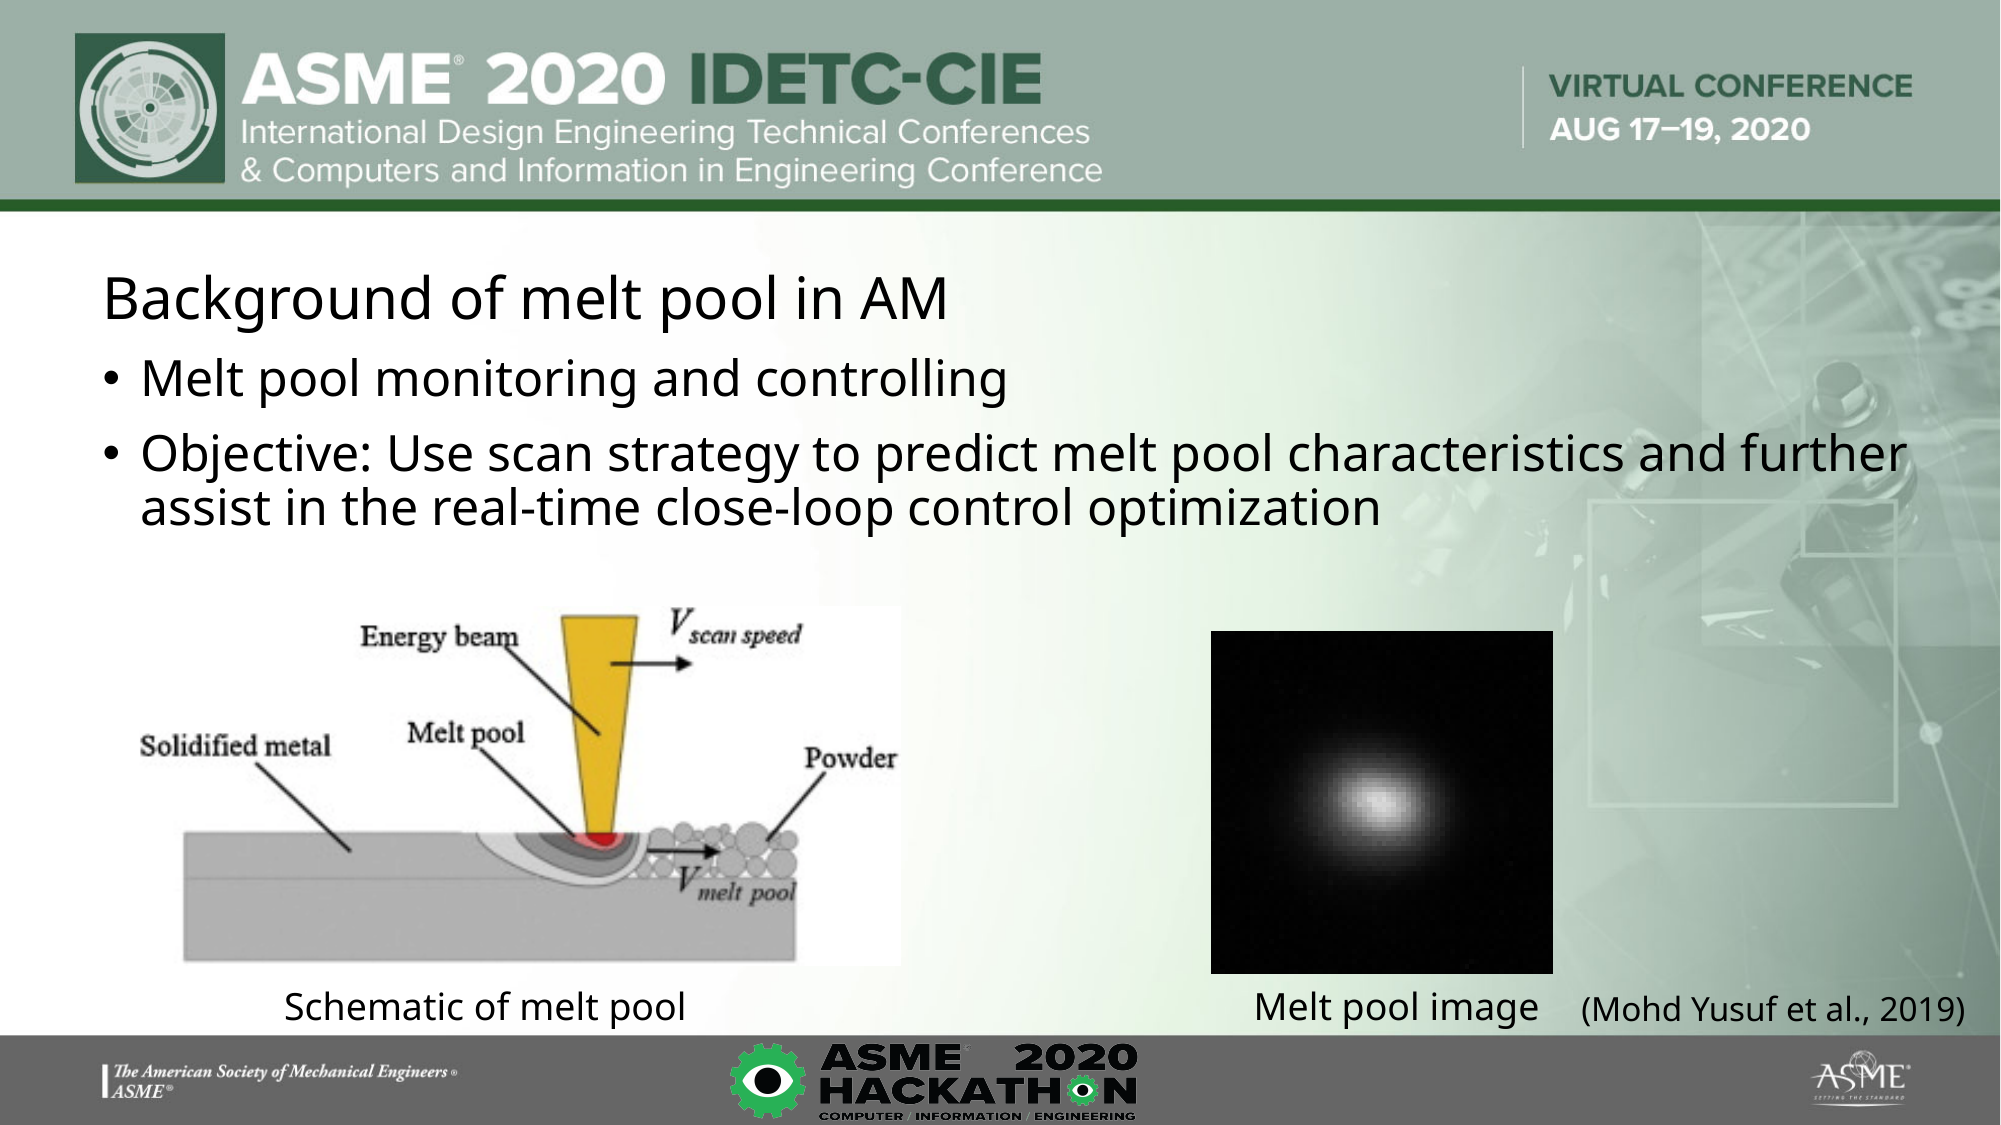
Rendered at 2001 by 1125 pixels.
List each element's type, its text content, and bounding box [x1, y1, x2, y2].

list Background of melt pool in AM Melt pool monitoring and controlling Objective: Use scan strategy to predict melt pool characteristics and further assist in the real-time close-loop control optimization [87, 261, 1938, 899]
text_box Melt pool image [1179, 975, 1614, 1035]
text_box (Mohd Yusuf et al., 2019) [1566, 980, 1985, 1036]
picture [0, 0, 2001, 1125]
text_box Schematic of melt pool [268, 975, 703, 1035]
